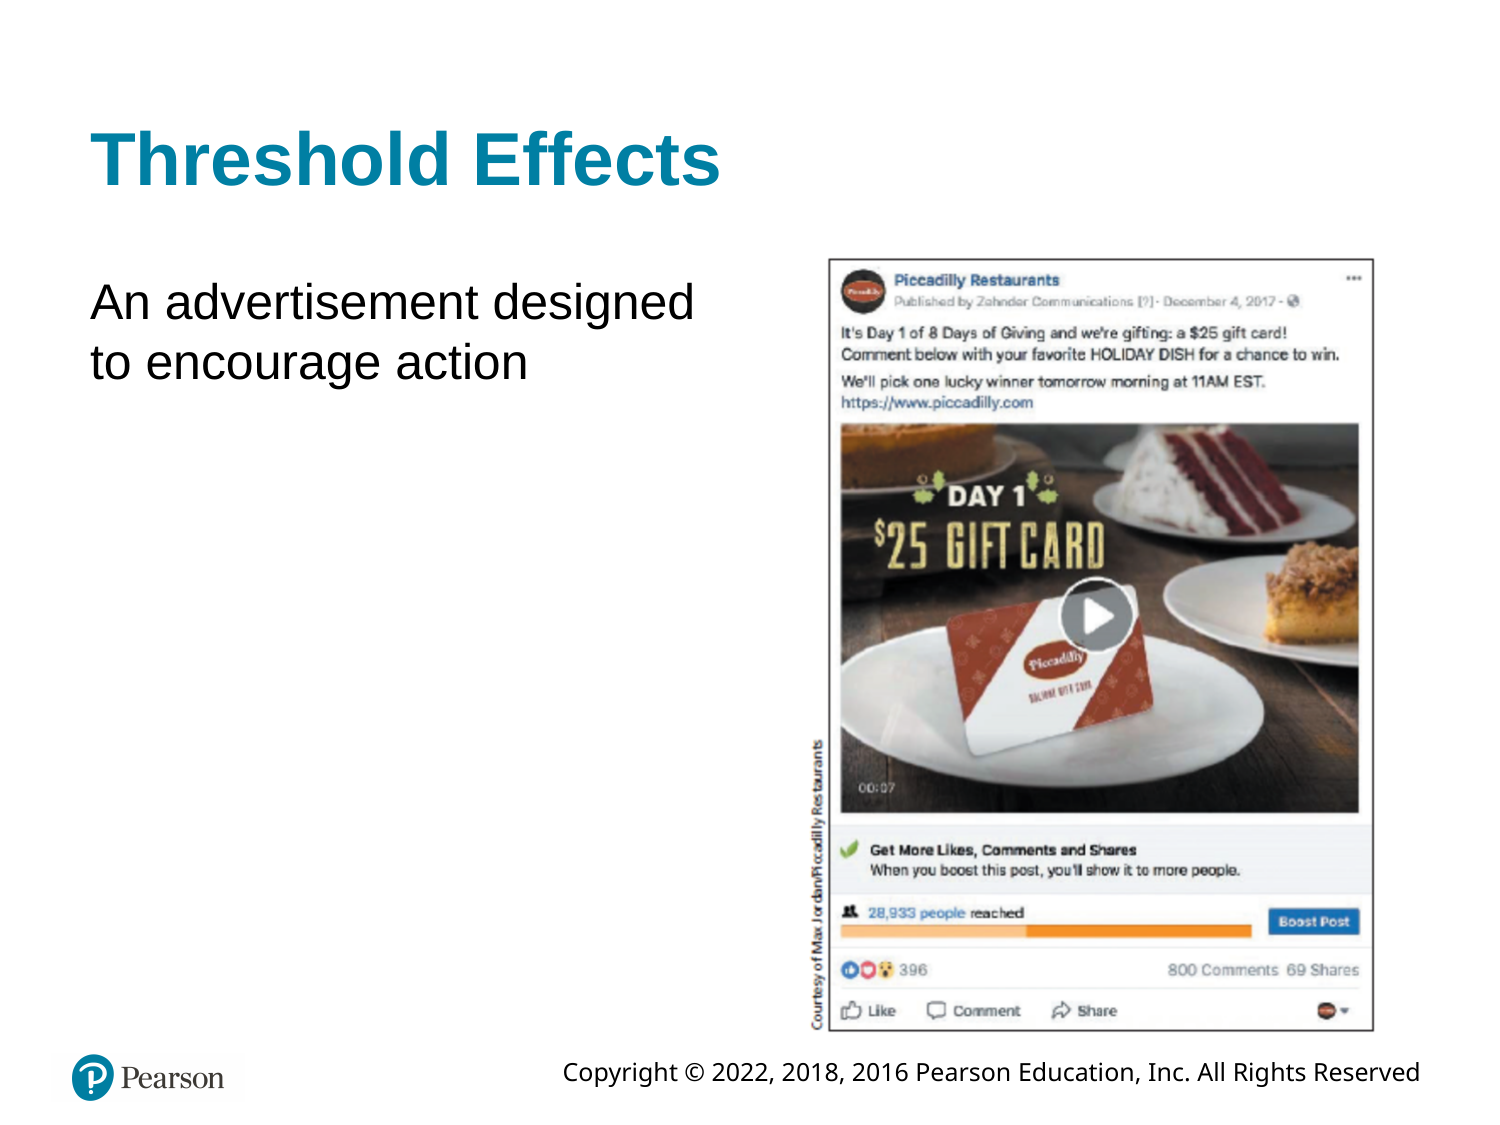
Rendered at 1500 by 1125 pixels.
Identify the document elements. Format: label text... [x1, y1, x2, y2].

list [809, 250, 1386, 1040]
list An advertisement designed to encourage action [75, 254, 730, 983]
title Threshold Effects [75, 35, 1425, 216]
picture [51, 1053, 245, 1102]
